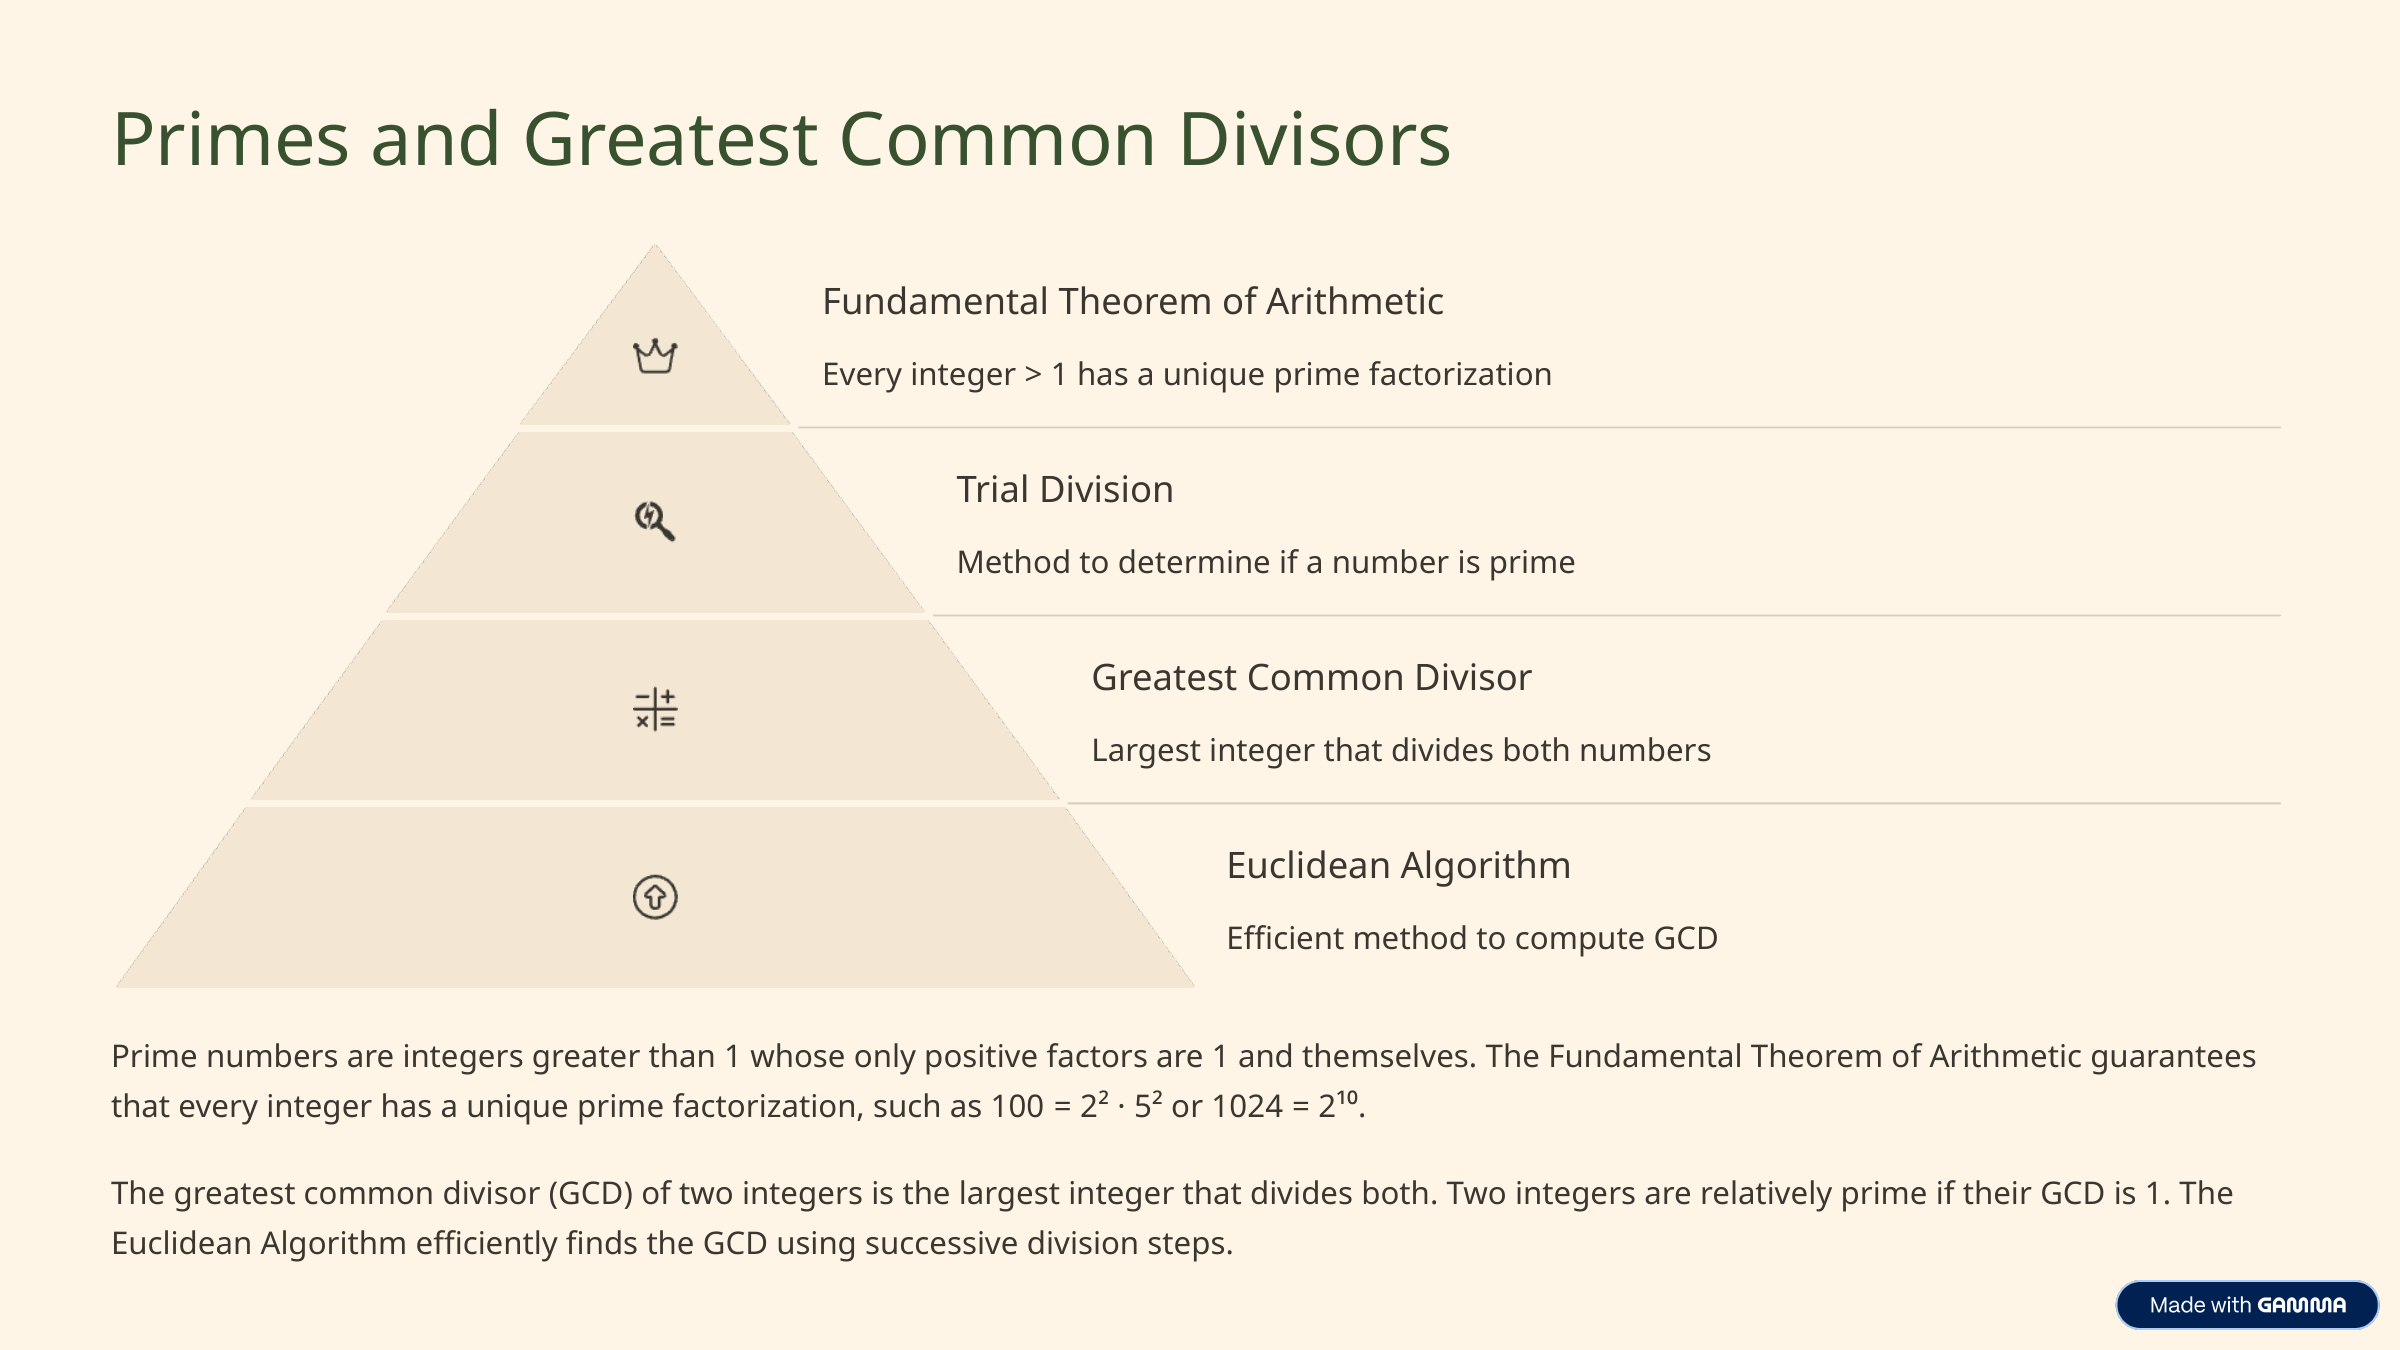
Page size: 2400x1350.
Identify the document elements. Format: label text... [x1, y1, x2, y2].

picture [520, 244, 791, 425]
text_box Trial Division [956, 463, 1331, 511]
text_box Euclidean Algorithm [1226, 839, 1600, 887]
text_box Largest integer that divides both numbers [1091, 717, 1643, 769]
text_box Prime numbers are integers greater than 1 whose only positive factors are 1 and themselves. The Fundamental Theorem of Arithmetic guarantees that every integer has a unique prime factorization, such as 100 = 2² · 5² or 1024 = 2¹⁰. [111, 1023, 2289, 1126]
text_box Efficient method to compute GCD [1226, 905, 1669, 957]
picture [251, 619, 1060, 800]
text_box Greatest Common Divisor [1091, 651, 1544, 699]
text_box Fundamental Theorem of Arithmetic [822, 275, 1456, 323]
picture [386, 432, 926, 613]
text_box Method to determine if a number is prime [956, 529, 1506, 581]
picture [2106, 1271, 2389, 1339]
text_box The greatest common divisor (GCD) of two integers is the largest integer that divides both. Two integers are relatively prime if their GCD is 1. The Euclidean Algorithm efficiently finds the GCD using successive division steps. [111, 1161, 2289, 1263]
picture [116, 807, 1195, 988]
text_box Primes and Greatest Common Divisors [111, 87, 1458, 181]
text_box Every integer > 1 has a unique prime factorization [821, 341, 1472, 393]
